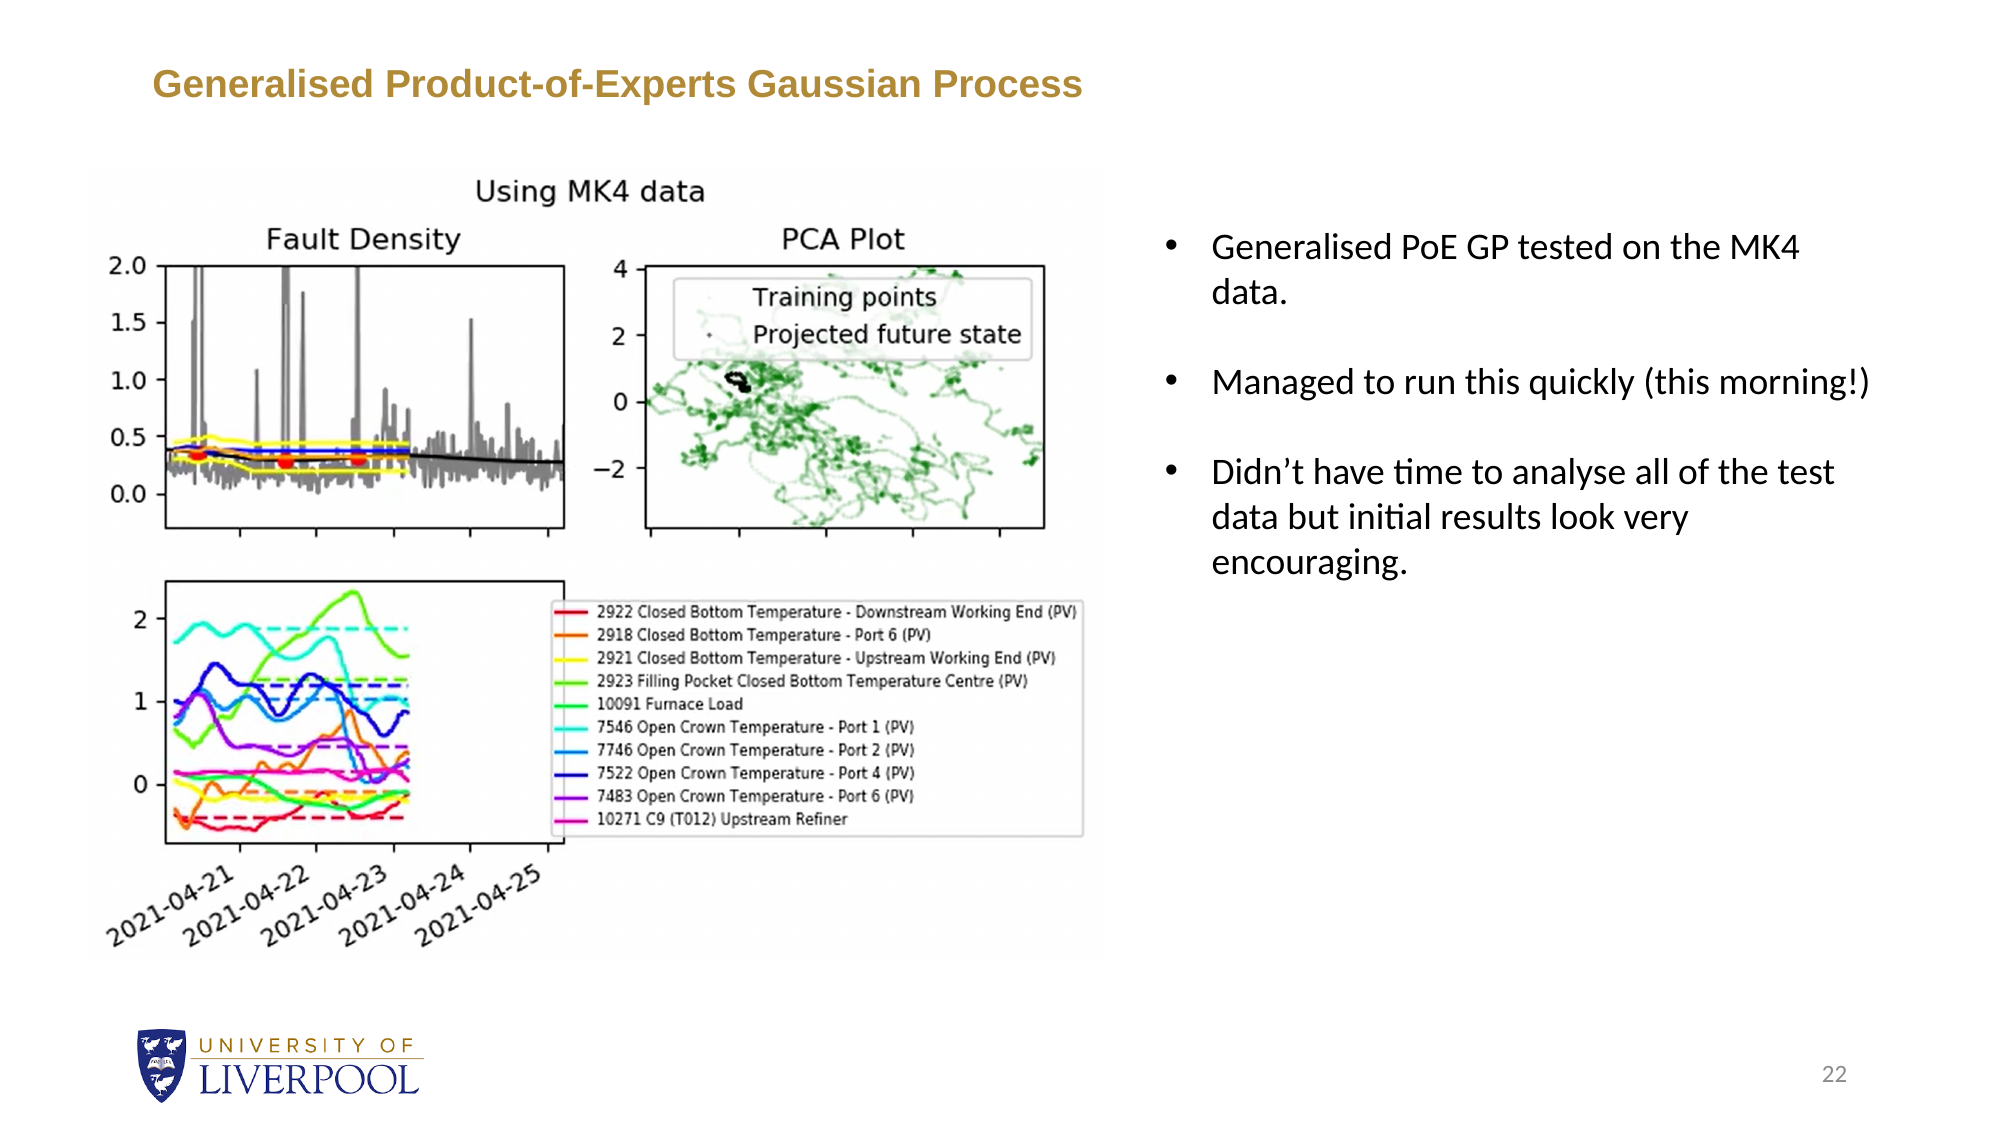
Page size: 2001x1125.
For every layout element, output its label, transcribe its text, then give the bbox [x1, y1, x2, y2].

slide_number 22 [1412, 1042, 1863, 1103]
text_box Generalised PoE GP tested on the MK4 data. Managed to run this quickly (this morning!) Didn’t have time to analyse all of the test data but initial results look very encouraging. [1149, 214, 1896, 590]
picture [87, 163, 1107, 962]
picture [137, 1029, 424, 1103]
title Generalised Product-of-Experts Gaussian Process [137, 55, 1863, 114]
